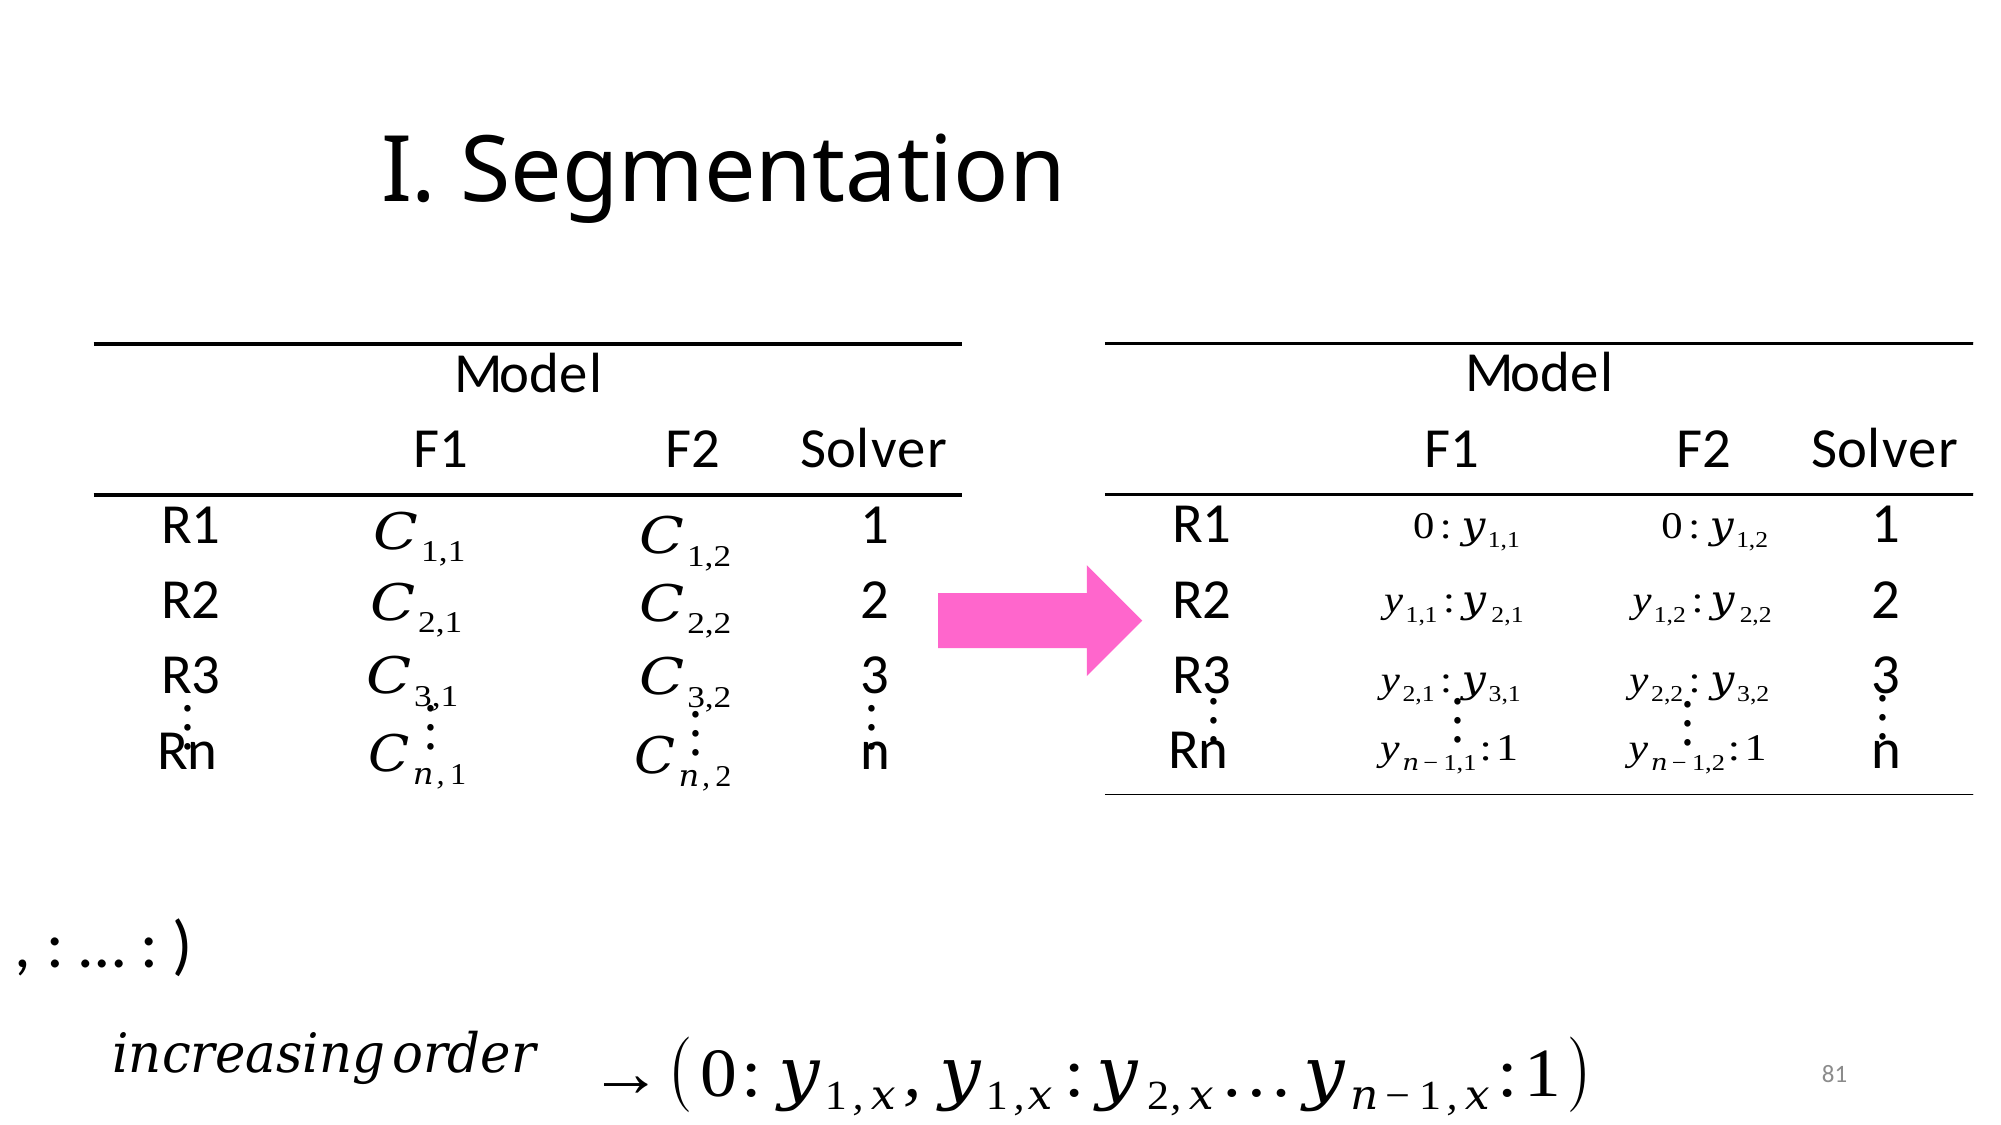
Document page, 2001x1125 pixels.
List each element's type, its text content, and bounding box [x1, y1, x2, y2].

title I. Segmentation [366, 73, 1634, 269]
picture [1104, 341, 1977, 799]
text_box [966, 565, 1104, 677]
slide_number 81 [1576, 1042, 1863, 1103]
picture [93, 342, 966, 799]
slide_number 81 [1412, 1042, 1581, 1103]
